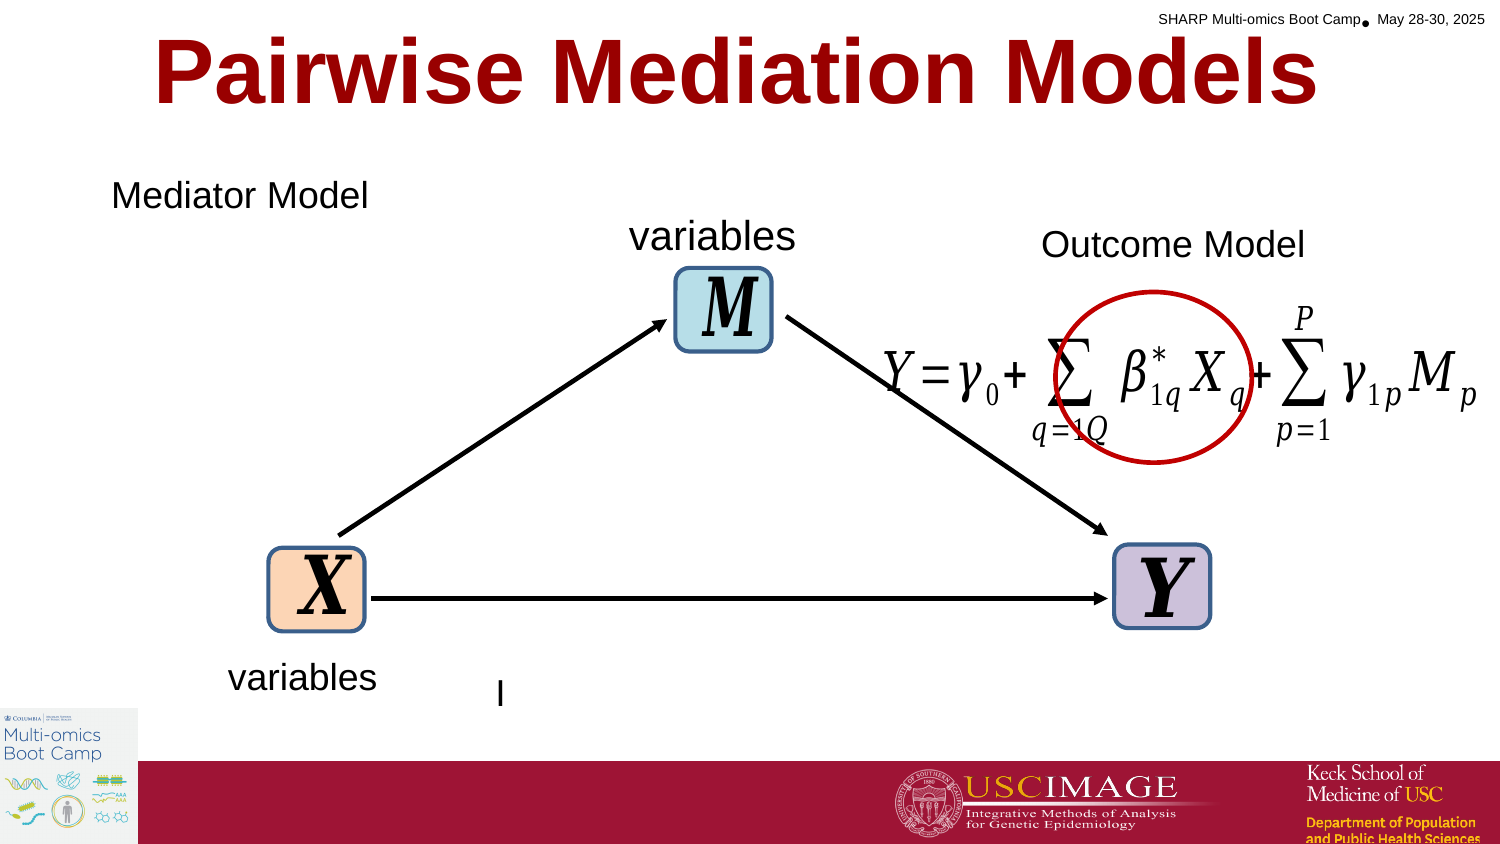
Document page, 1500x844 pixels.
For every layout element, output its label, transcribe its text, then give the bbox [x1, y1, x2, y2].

text_box Mediator Model [96, 163, 384, 224]
picture [883, 759, 1285, 844]
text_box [785, 315, 1109, 536]
text_box Outcome Model [1026, 212, 1321, 273]
text_box [673, 265, 774, 354]
picture [0, 708, 138, 844]
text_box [338, 318, 668, 537]
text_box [268, 543, 365, 635]
text_box [1112, 542, 1213, 631]
text_box [1084, 289, 1255, 465]
